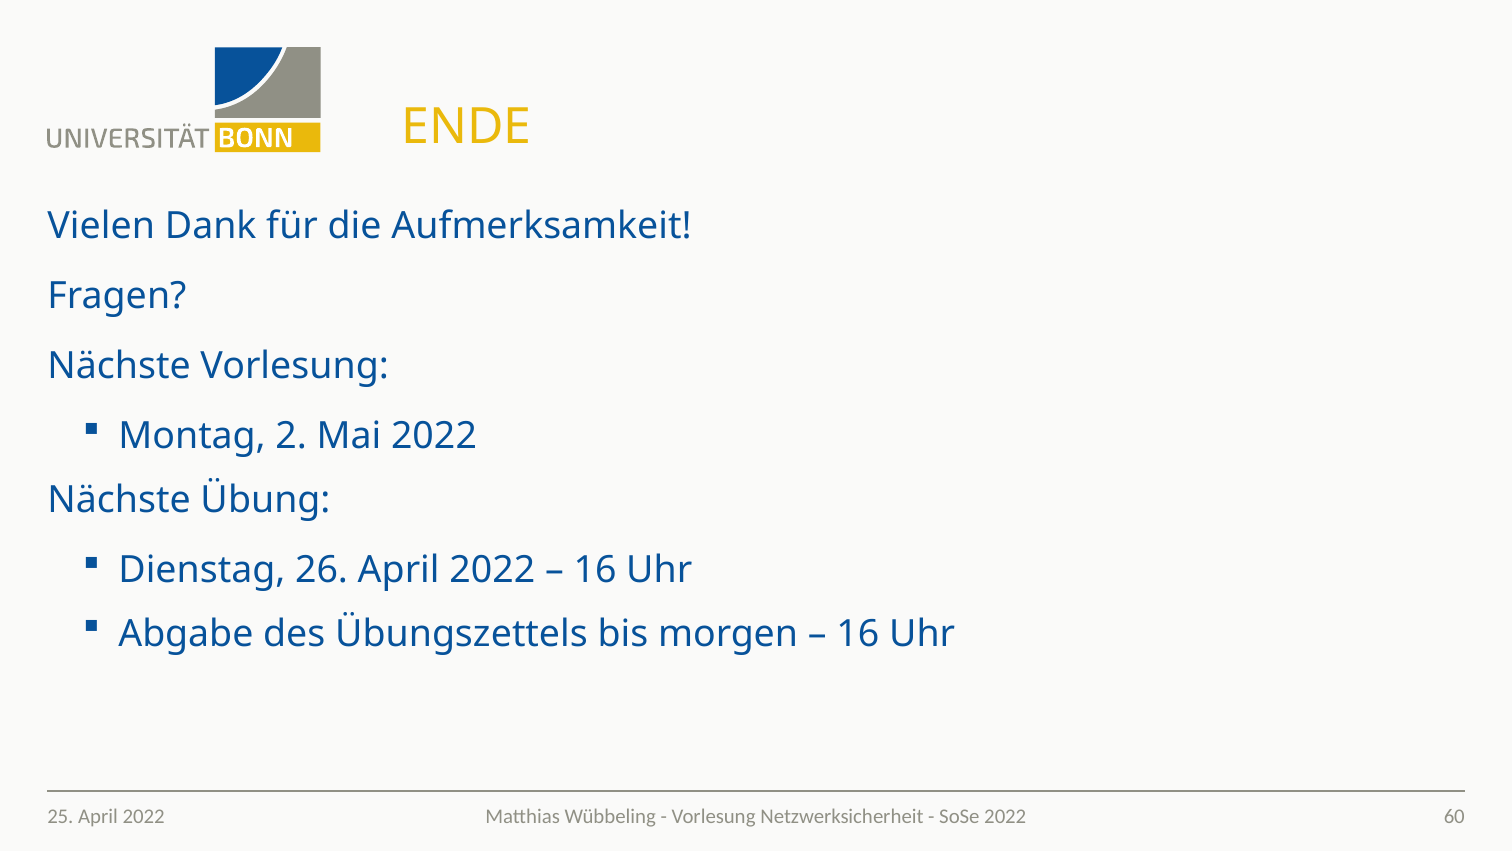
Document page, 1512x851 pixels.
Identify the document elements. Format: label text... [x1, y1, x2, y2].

list Vielen Dank für die Aufmerksamkeit! Fragen? Nächste Vorlesung: Montag, 2. Mai 2022 Nächste Übung: Dienstag, 26. April 2022 – 16 Uhr Abgabe des Übungszettels bis morgen – 16 Uhr [47, 200, 1465, 745]
slide_number 60 [1370, 791, 1465, 839]
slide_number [47, 791, 189, 839]
footer Matthias Wübbeling - Vorlesung Netzwerksicherheit - SoSe 2022 [342, 791, 1170, 839]
title Ende [401, 47, 1465, 154]
